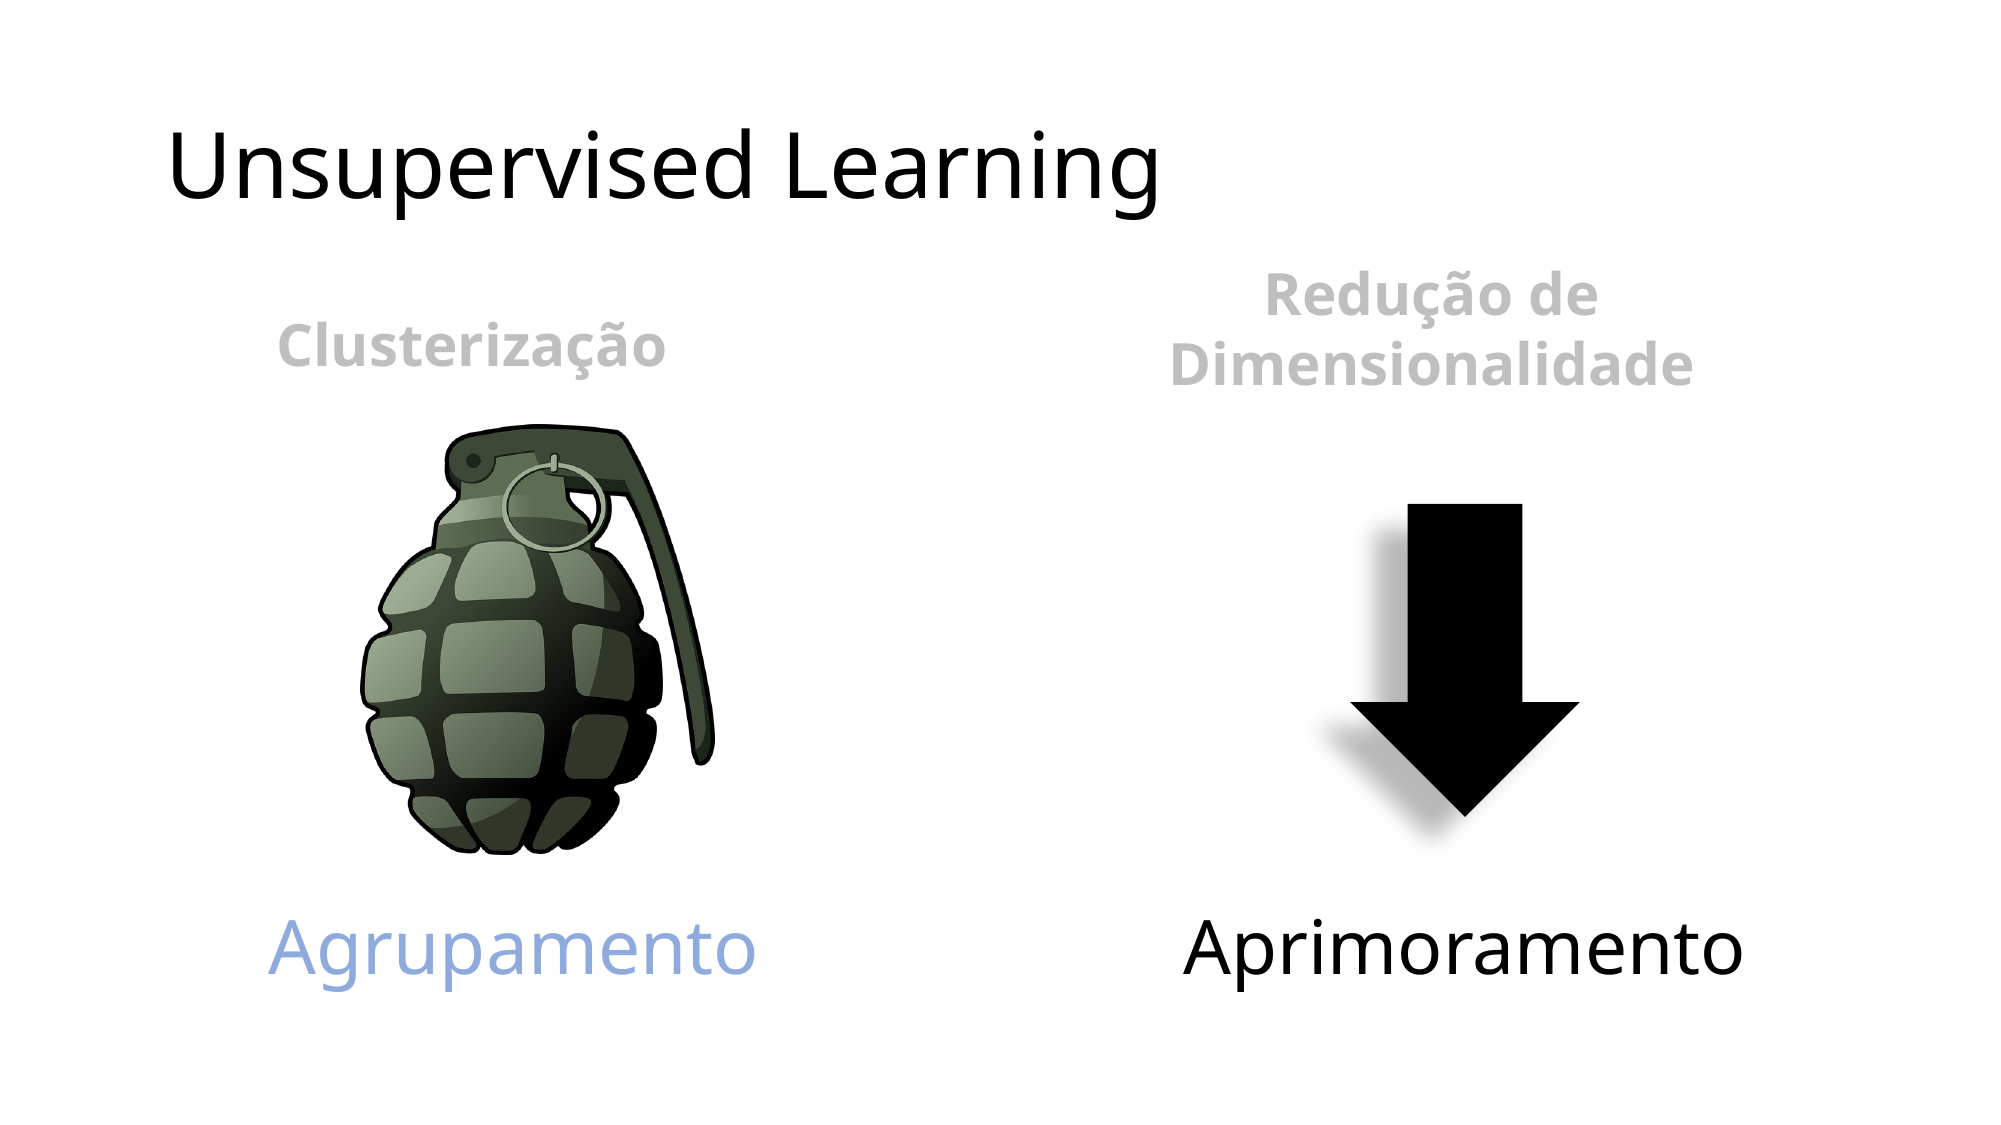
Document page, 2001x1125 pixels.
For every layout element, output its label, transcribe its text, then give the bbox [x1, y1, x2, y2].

text_box Redução de Dimensionalidade [1063, 250, 1801, 405]
text_box Clusterização [261, 300, 843, 386]
text_box [1347, 502, 1583, 819]
text_box Unsupervised Learning [150, 99, 1977, 224]
picture [360, 424, 715, 855]
text_box Aprimoramento [1135, 892, 1795, 998]
text_box Agrupamento [201, 892, 827, 998]
